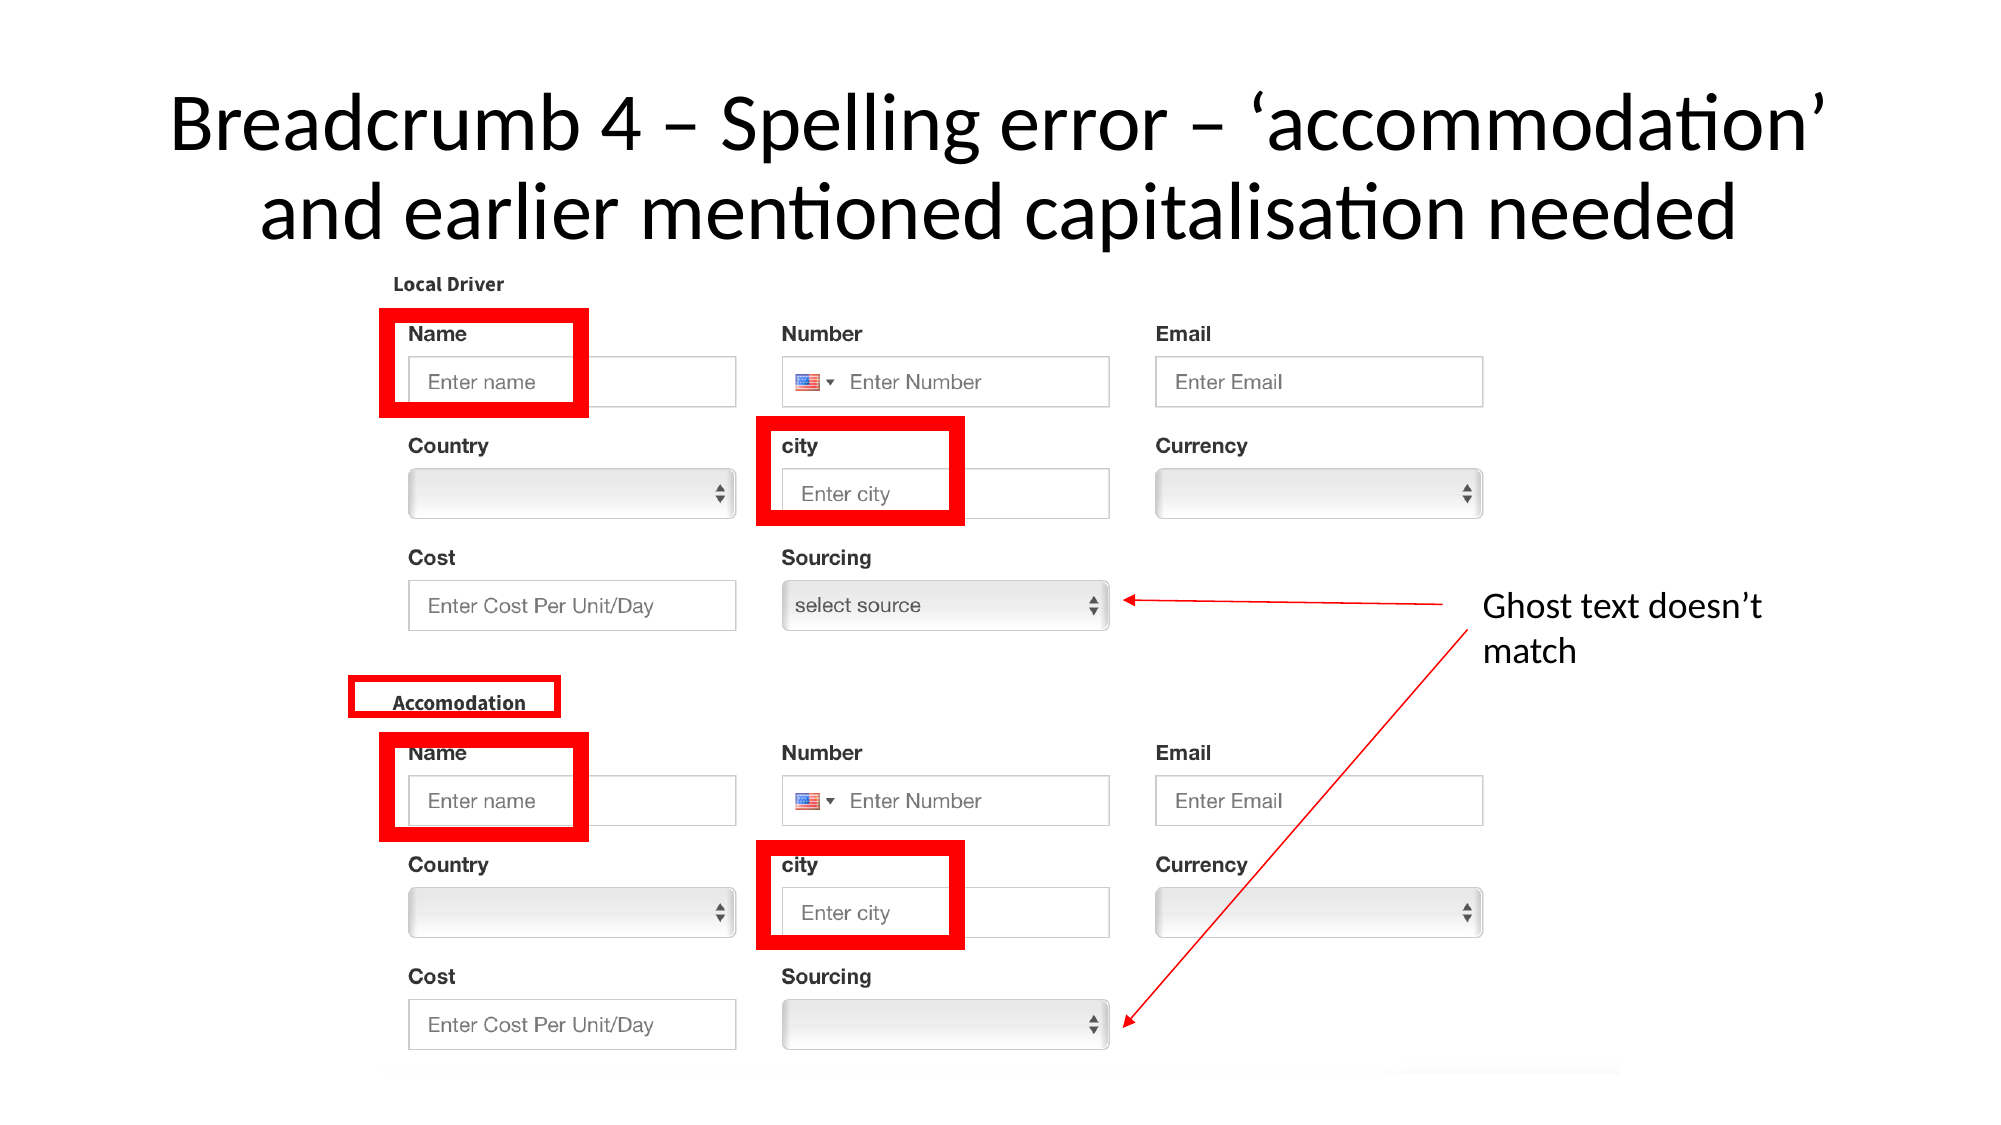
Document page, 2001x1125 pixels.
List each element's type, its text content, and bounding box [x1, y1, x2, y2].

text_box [1122, 629, 1468, 1029]
picture [379, 277, 1620, 1075]
title Breadcrumb 4 – Spelling error – ‘accommodation’ and earlier mentioned capitalisation needed [137, 59, 1863, 278]
text_box Ghost text doesn’t match [1625, 573, 1863, 680]
text_box [349, 675, 374, 717]
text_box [1122, 599, 1443, 605]
